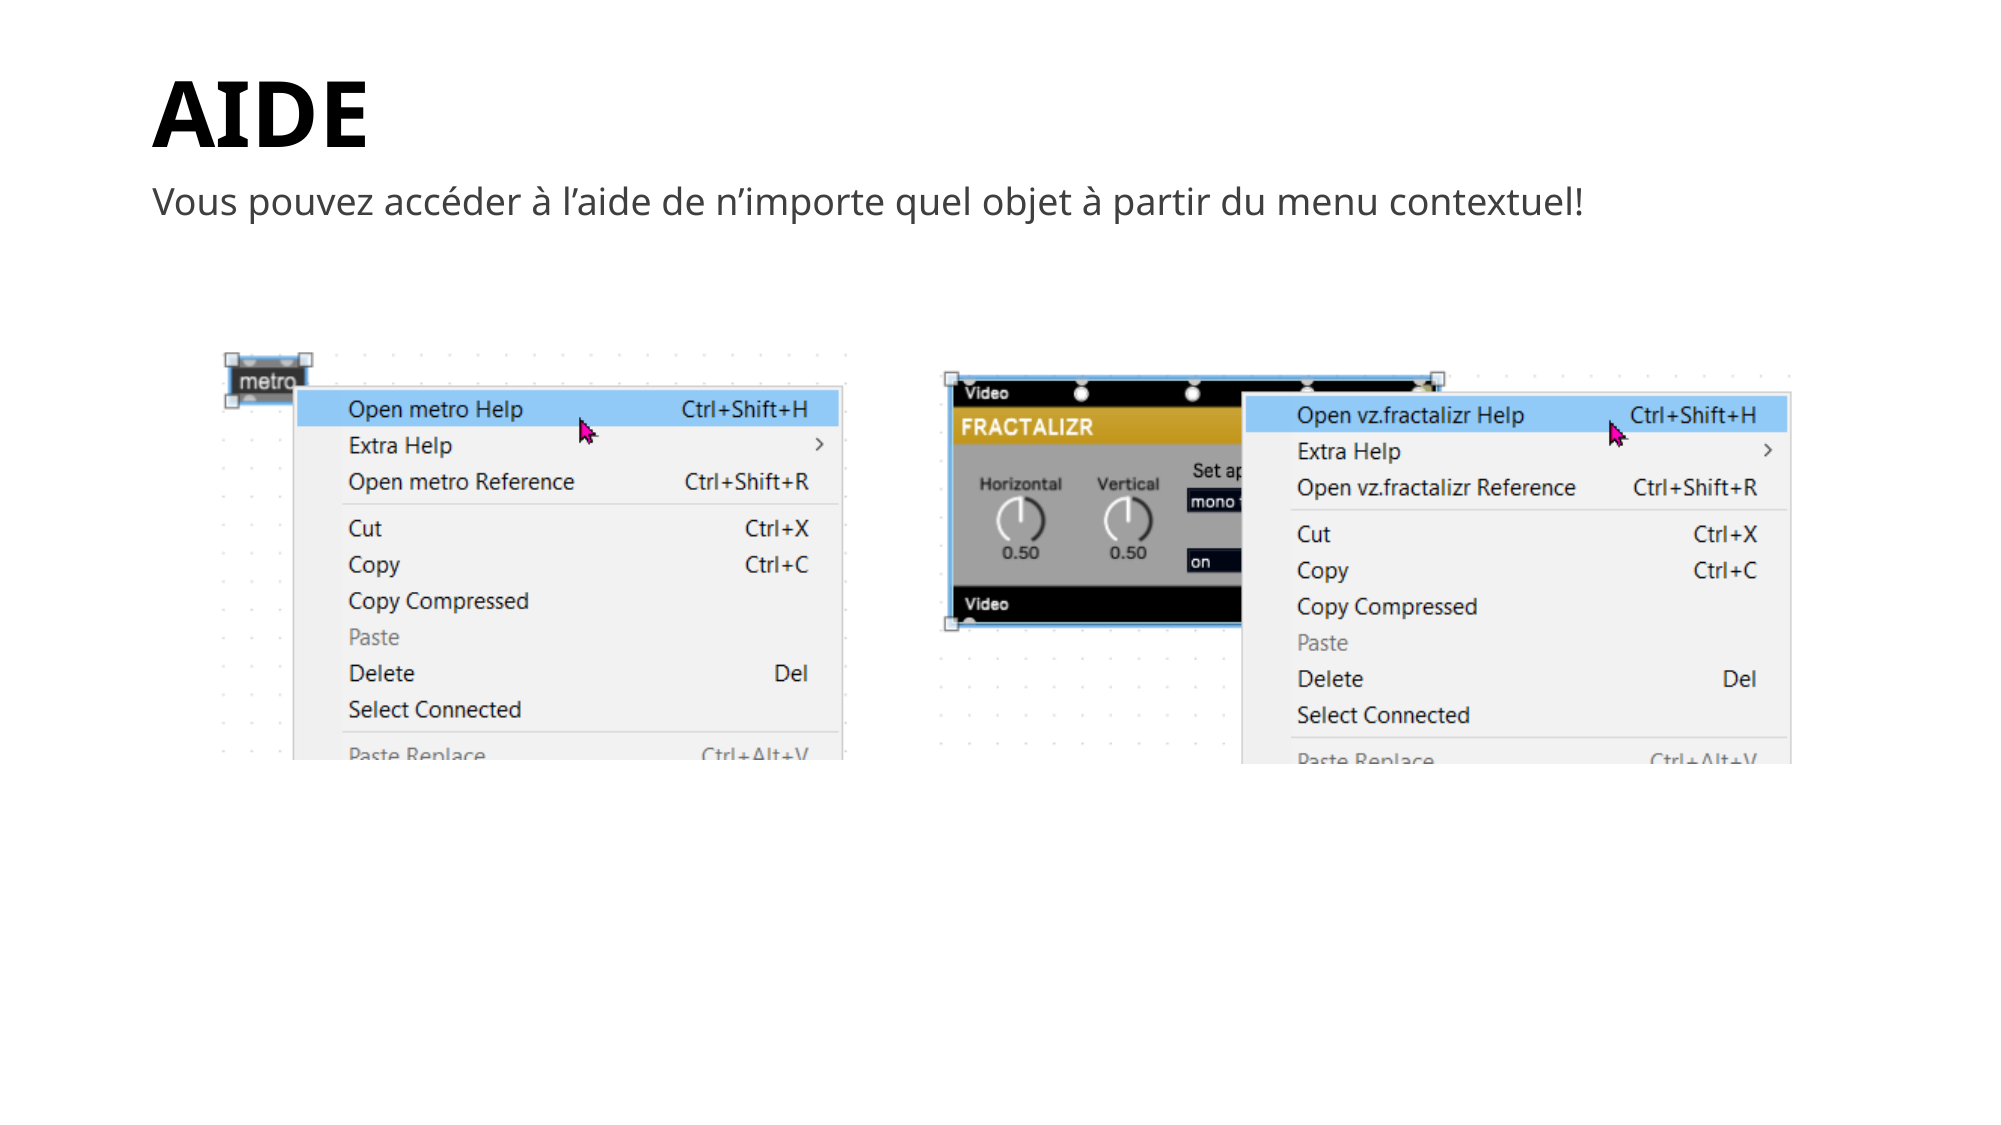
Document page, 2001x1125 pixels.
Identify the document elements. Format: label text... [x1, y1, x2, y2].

text_box Vous pouvez accéder à l’aide de n’importe quel objet à partir du menu contextuel! [137, 170, 1616, 231]
picture [922, 354, 1810, 764]
title AIDE [137, 59, 1863, 175]
picture [210, 339, 857, 760]
